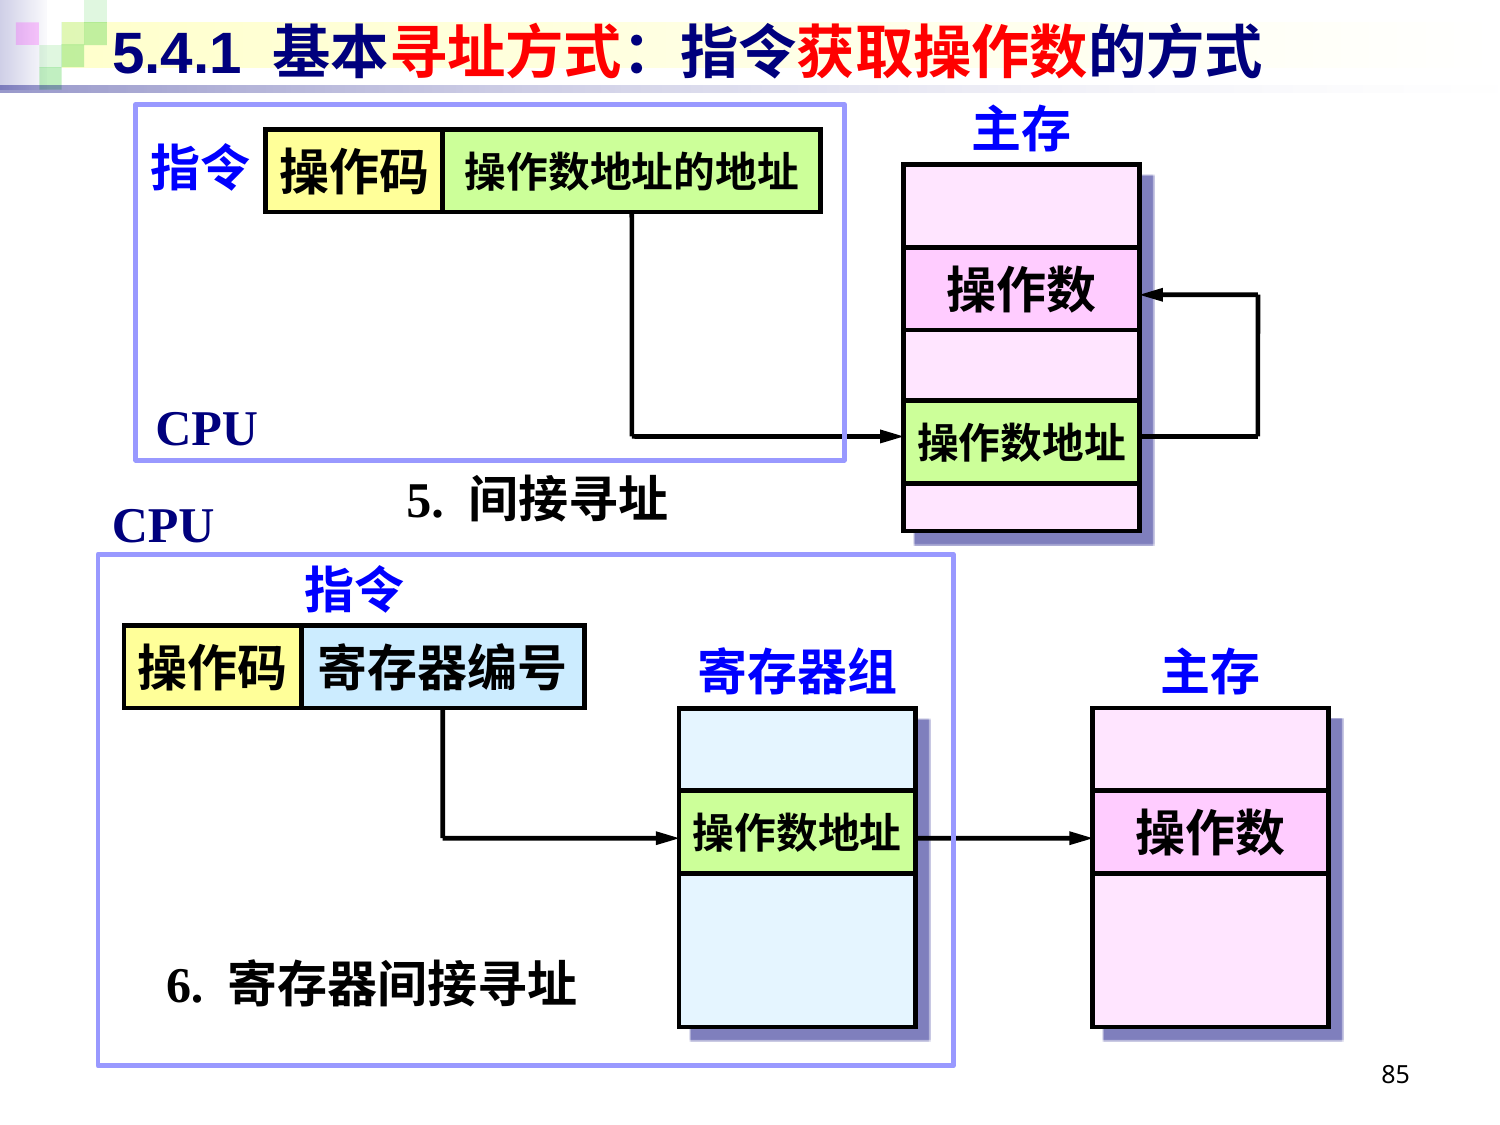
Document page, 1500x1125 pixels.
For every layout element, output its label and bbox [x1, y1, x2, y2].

title [97, 7, 1483, 94]
text_box [135, 89, 1258, 535]
text_box [94, 484, 1329, 1066]
slide_number [1074, 1024, 1426, 1101]
